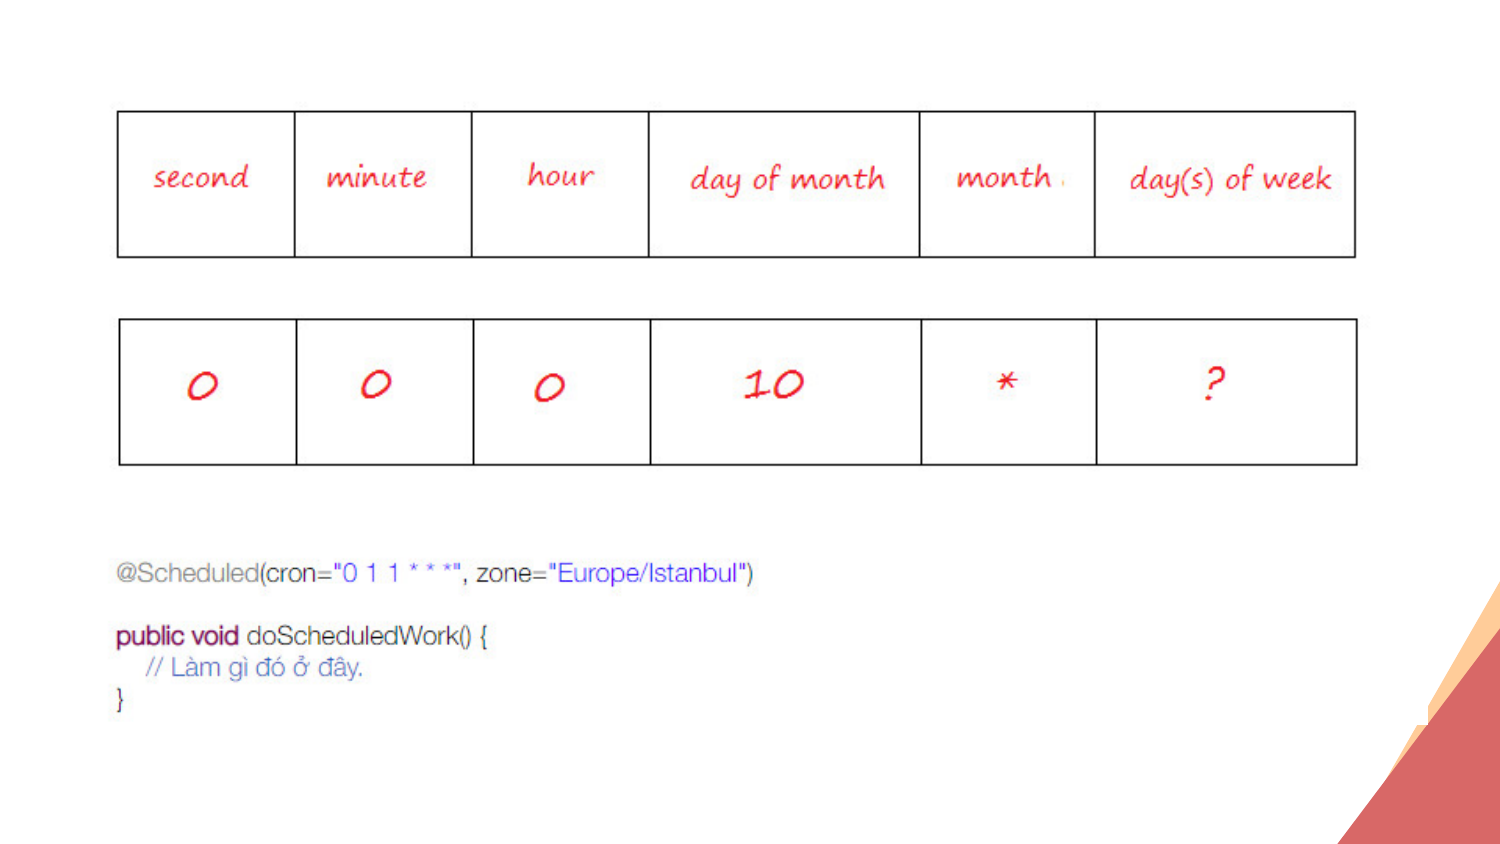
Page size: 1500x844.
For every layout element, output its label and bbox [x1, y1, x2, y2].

picture [96, 88, 1375, 491]
picture [96, 545, 1428, 725]
